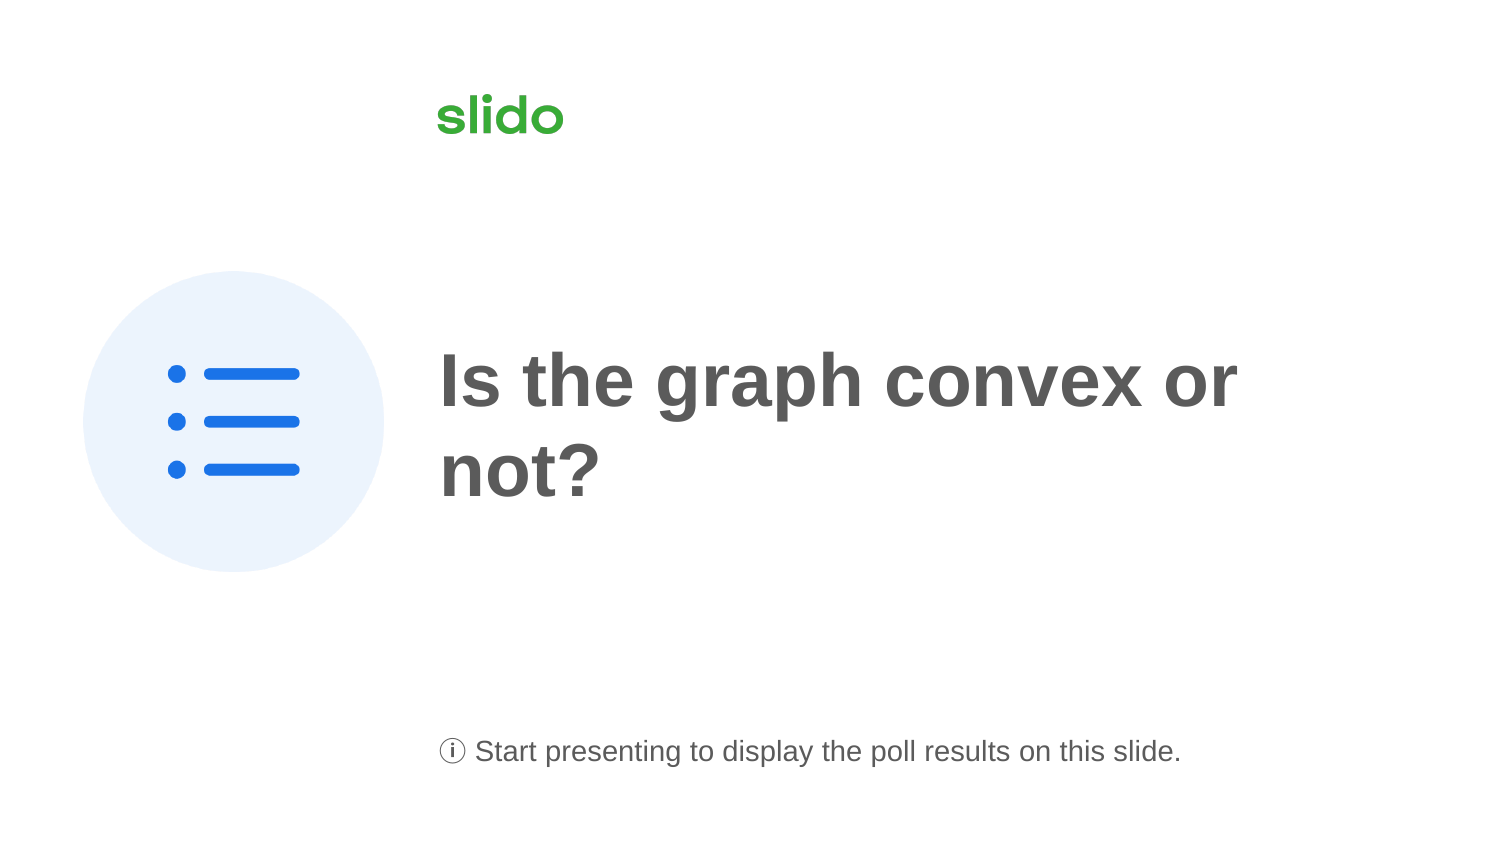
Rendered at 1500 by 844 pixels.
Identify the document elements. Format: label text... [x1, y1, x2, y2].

picture [83, 271, 384, 573]
text_box Is the graph convex or not? [423, 314, 1419, 529]
picture [424, 83, 576, 147]
text_box ⓘ Start presenting to display the poll results on this slide. [423, 717, 1460, 784]
